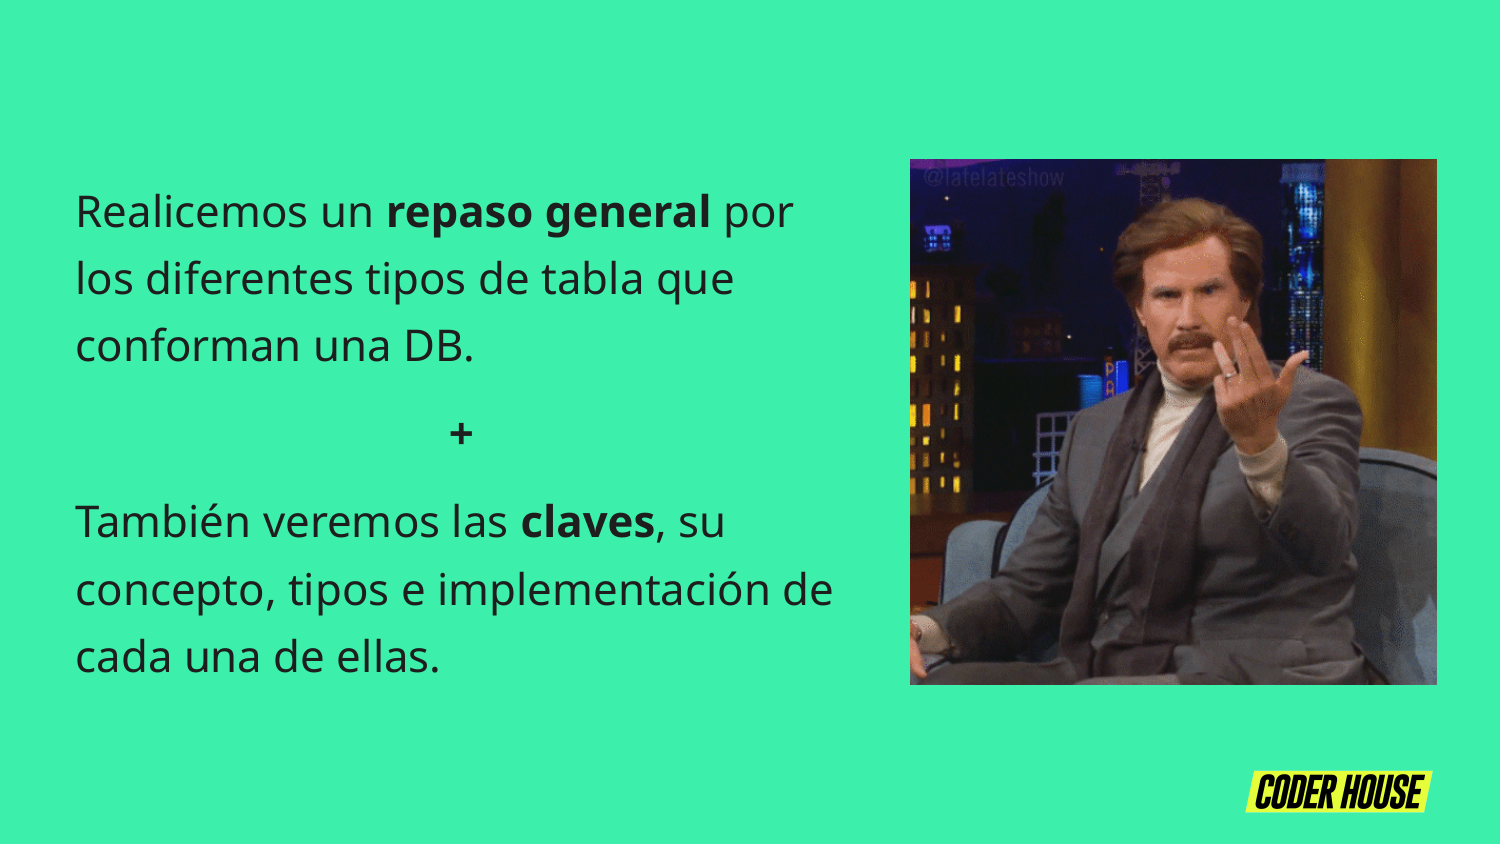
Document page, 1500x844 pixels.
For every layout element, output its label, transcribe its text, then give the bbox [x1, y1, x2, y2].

picture [1241, 764, 1437, 819]
text_box Realicemos un repaso general por los diferentes tipos de tabla que conforman una DB. + También veremos las claves, su concepto, tipos e implementación de cada una de ellas. [60, 162, 869, 688]
picture [910, 158, 1437, 685]
